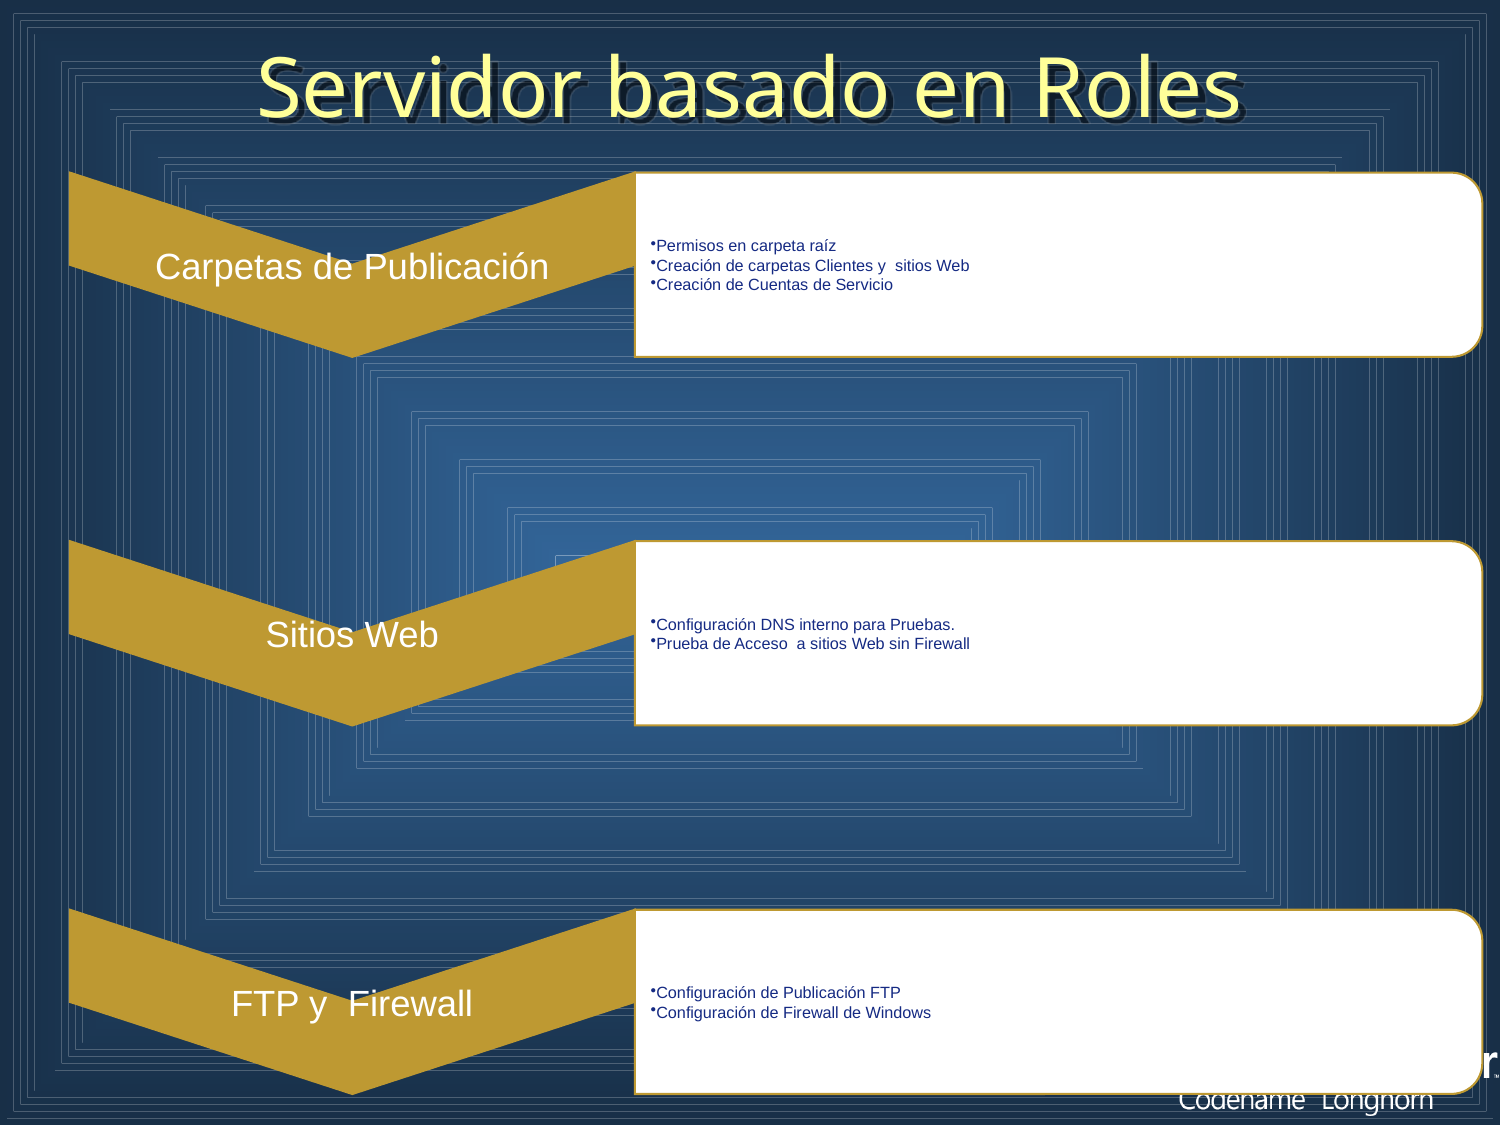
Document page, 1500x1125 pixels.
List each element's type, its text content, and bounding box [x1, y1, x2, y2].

title Servidor basado en Roles [74, 18, 1426, 150]
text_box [69, 172, 1483, 1094]
